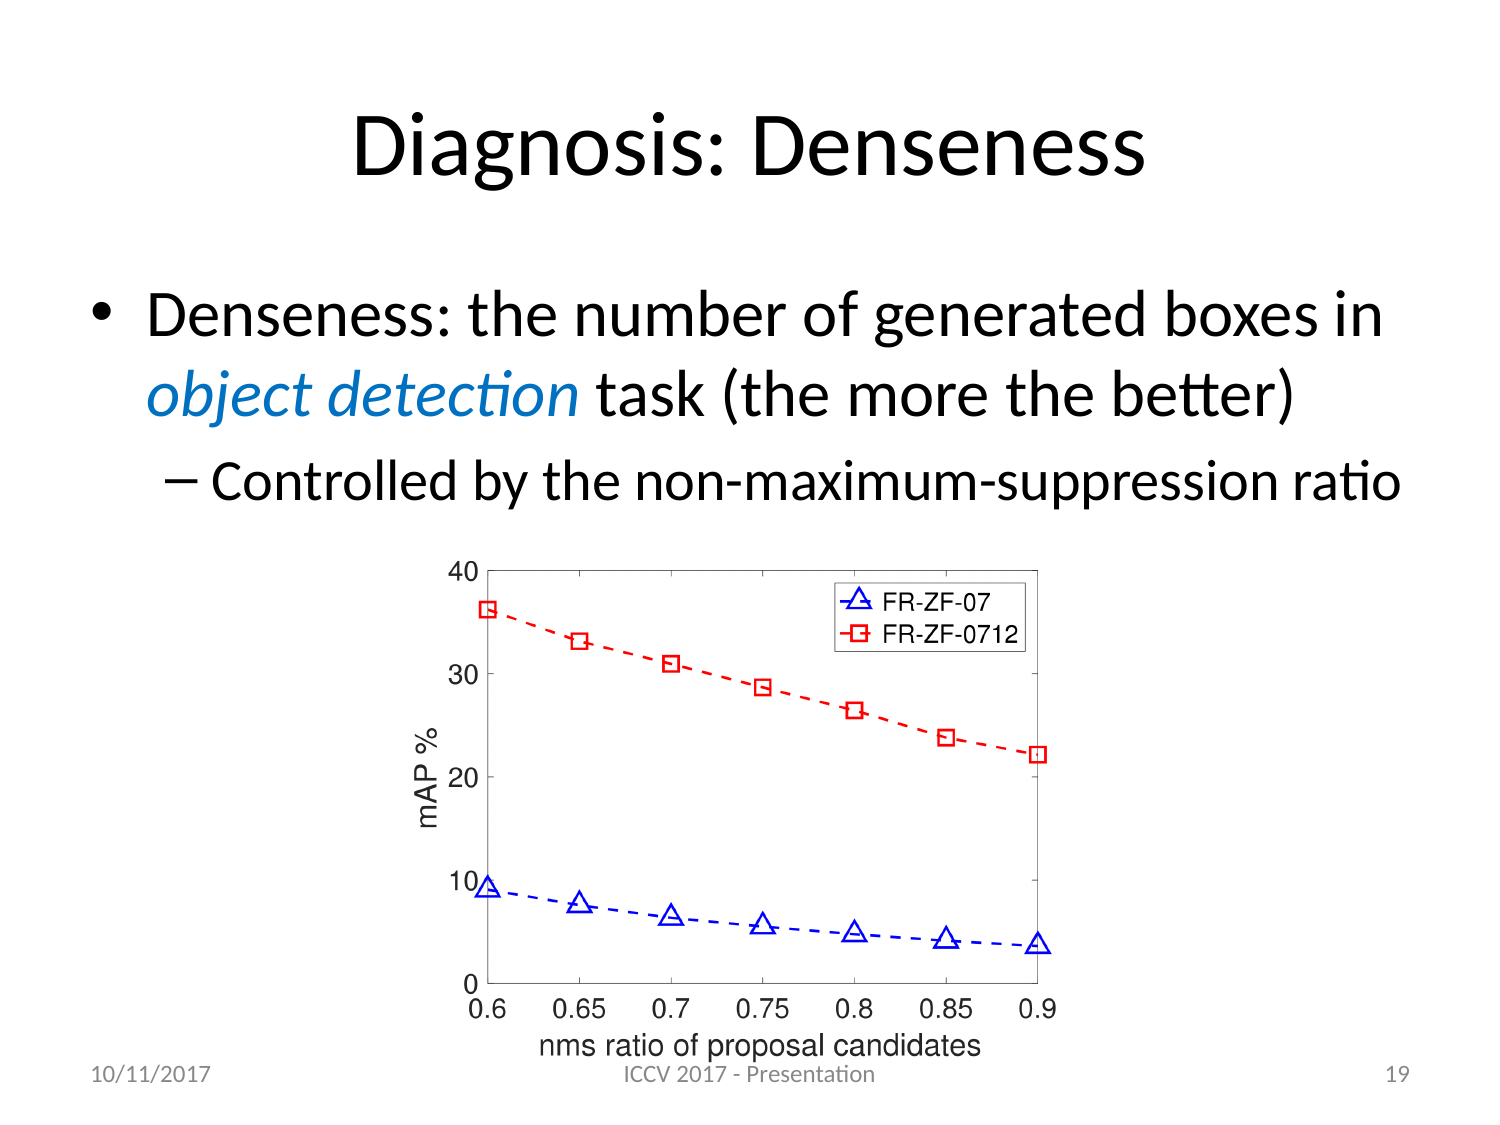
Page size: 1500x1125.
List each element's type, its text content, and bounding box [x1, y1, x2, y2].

list Denseness: the number of generated boxes in object detection task (the more the better) Controlled by the non-maximum-suppression ratio [75, 262, 1425, 1005]
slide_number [75, 1042, 425, 1103]
title Diagnosis: Denseness [75, 45, 1425, 233]
picture [395, 531, 1105, 1064]
slide_number ‹#› [1074, 1042, 1425, 1103]
footer ICCV 2017 - Presentation [512, 1072, 988, 1103]
